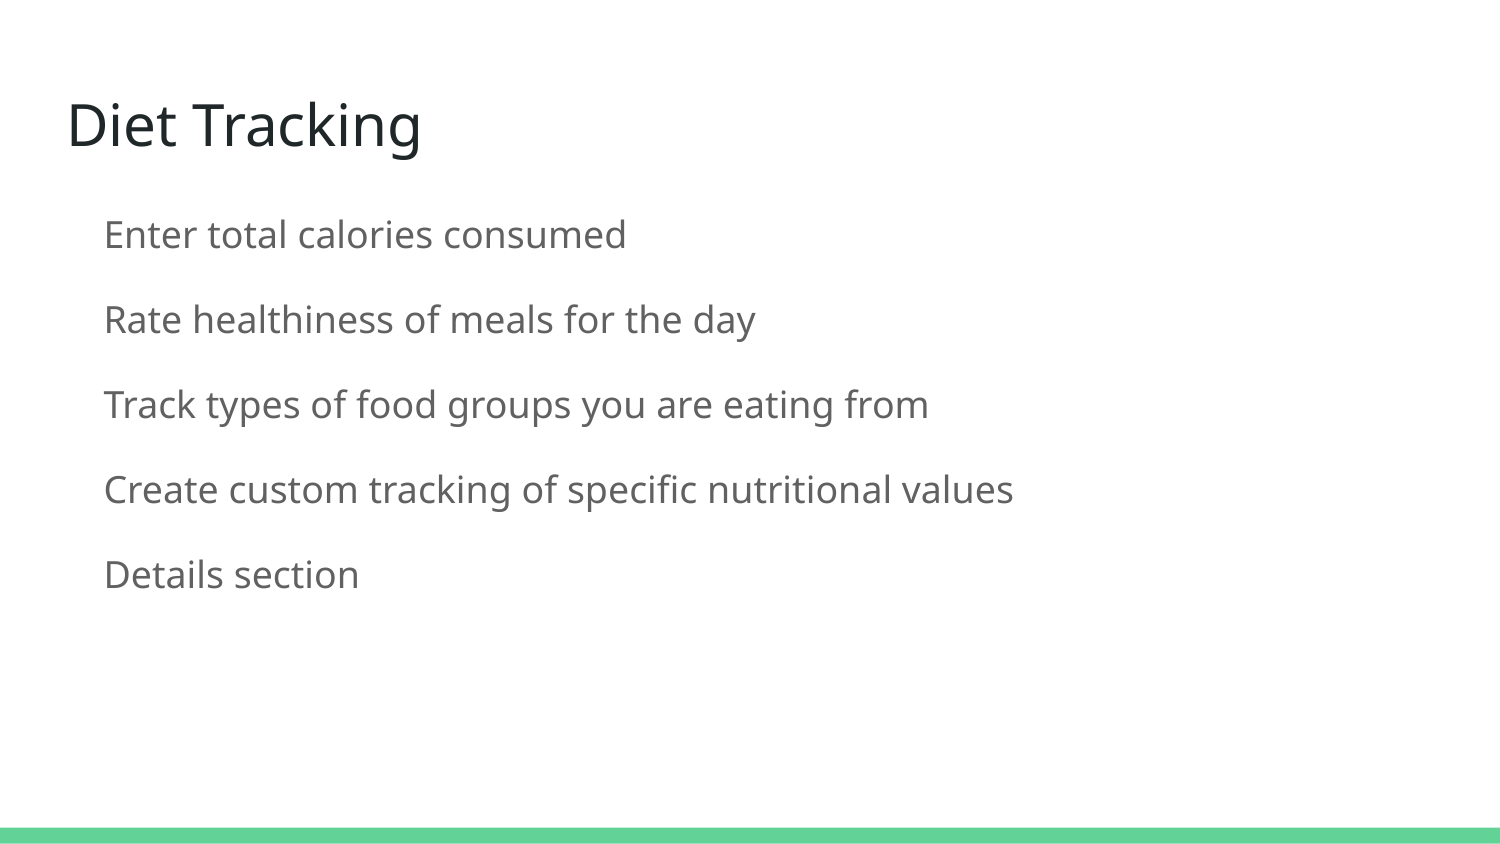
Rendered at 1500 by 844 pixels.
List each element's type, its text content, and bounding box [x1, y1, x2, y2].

title Diet Tracking [51, 72, 1449, 167]
list Enter total calories consumed Rate healthiness of meals for the day Track types of food groups you are eating from Create custom tracking of specific nutritional values Details section [51, 189, 1449, 750]
